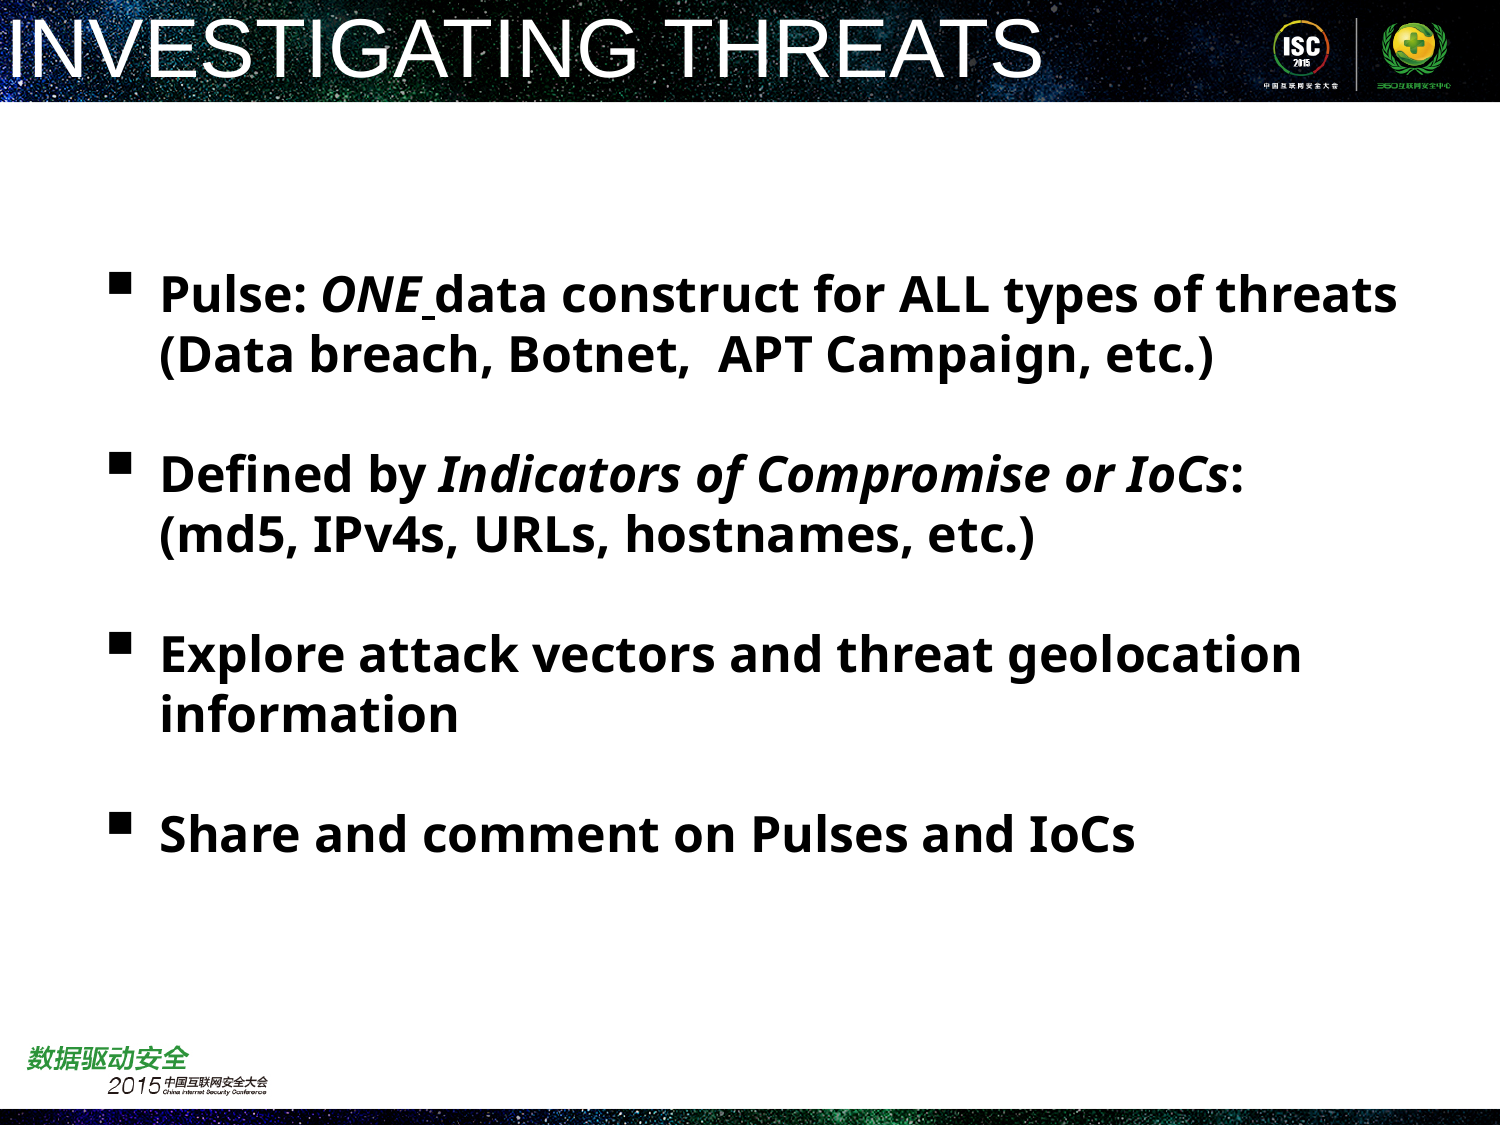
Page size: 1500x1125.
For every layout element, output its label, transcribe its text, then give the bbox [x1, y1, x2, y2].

text_box Pulse: ONE data construct for ALL types of threats (Data breach, Botnet, APT Campaign, etc.) Defined by Indicators of Compromise or IoCs: (md5, IPv4s, URLs, hostnames, etc.) Explore attack vectors and threat geolocation information Share and comment on Pulses and IoCs [88, 255, 1421, 910]
picture [170, 0, 184, 4]
picture [0, 0, 1500, 1125]
list INVESTIGATING THREATS [5, 4, 1297, 100]
picture [151, 0, 168, 4]
